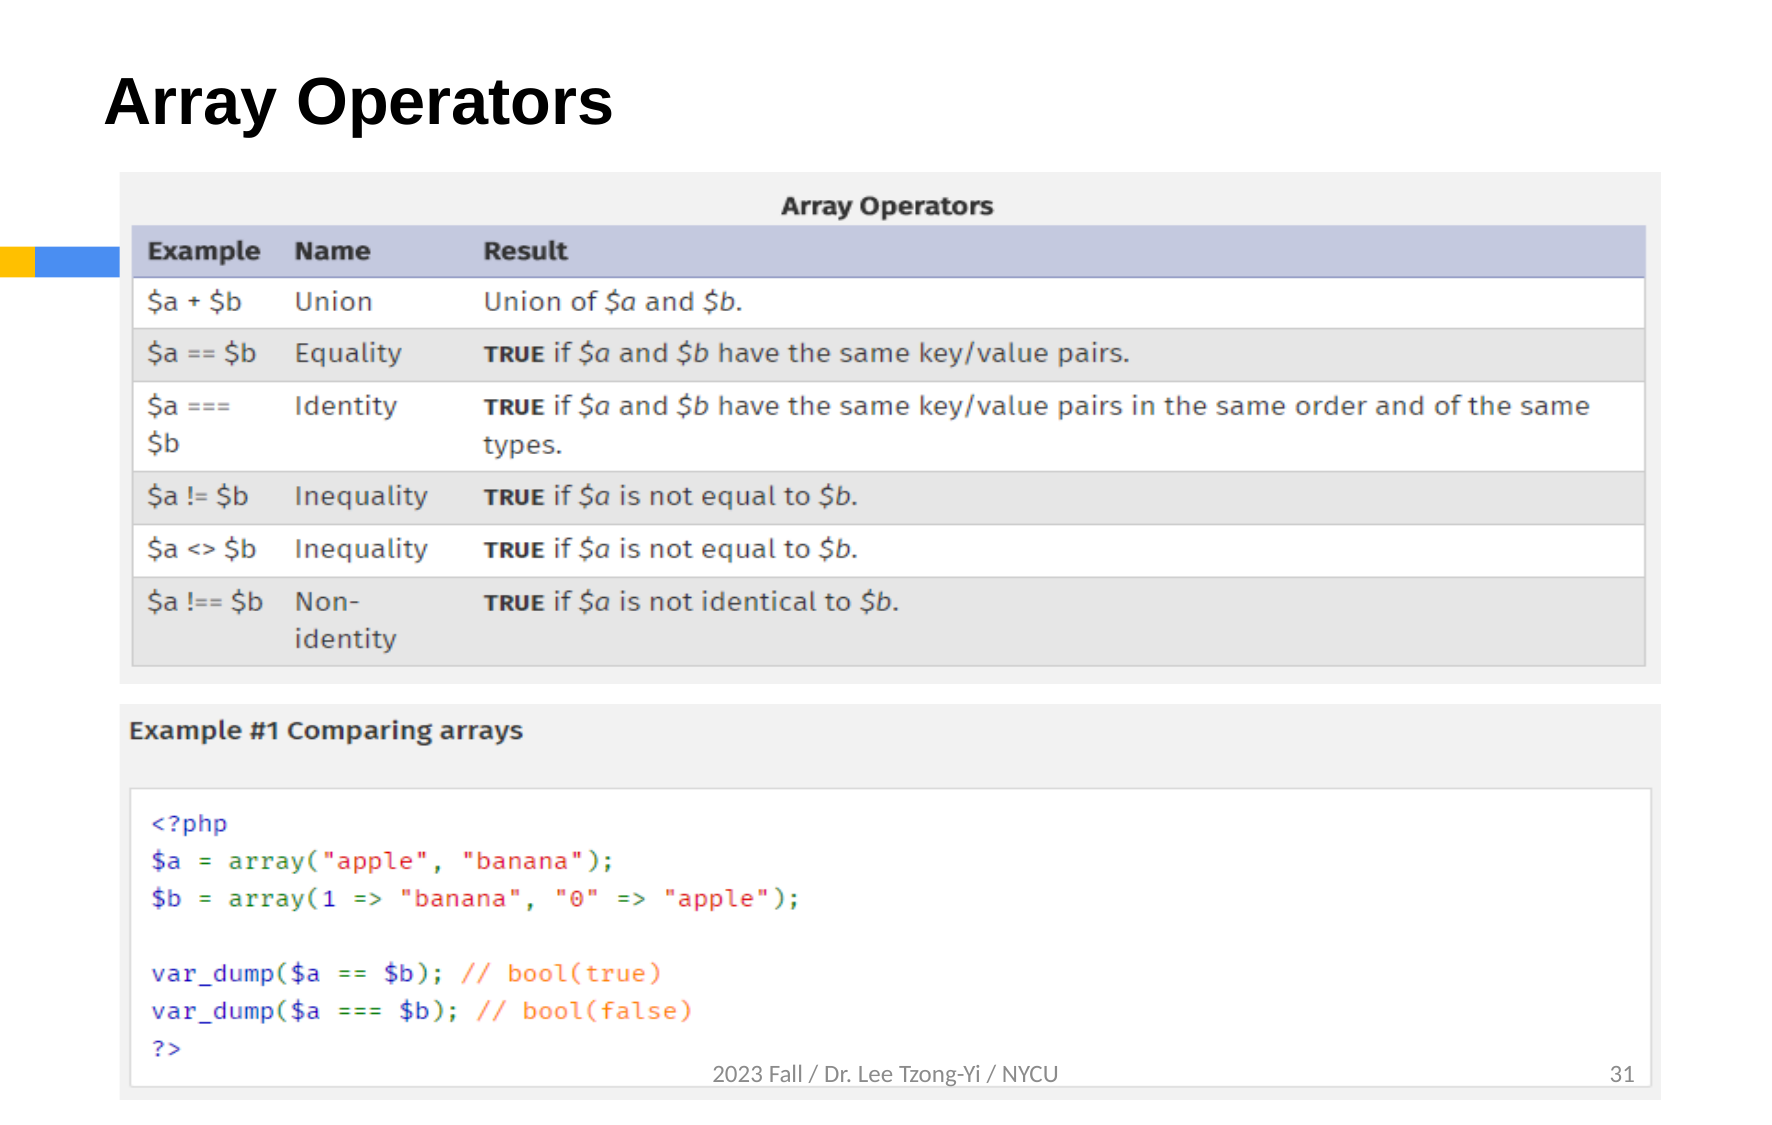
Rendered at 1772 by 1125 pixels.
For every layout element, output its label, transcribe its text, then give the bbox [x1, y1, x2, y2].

picture [119, 172, 1662, 684]
picture [119, 704, 1662, 1100]
title Array Operators [88, 45, 1684, 161]
